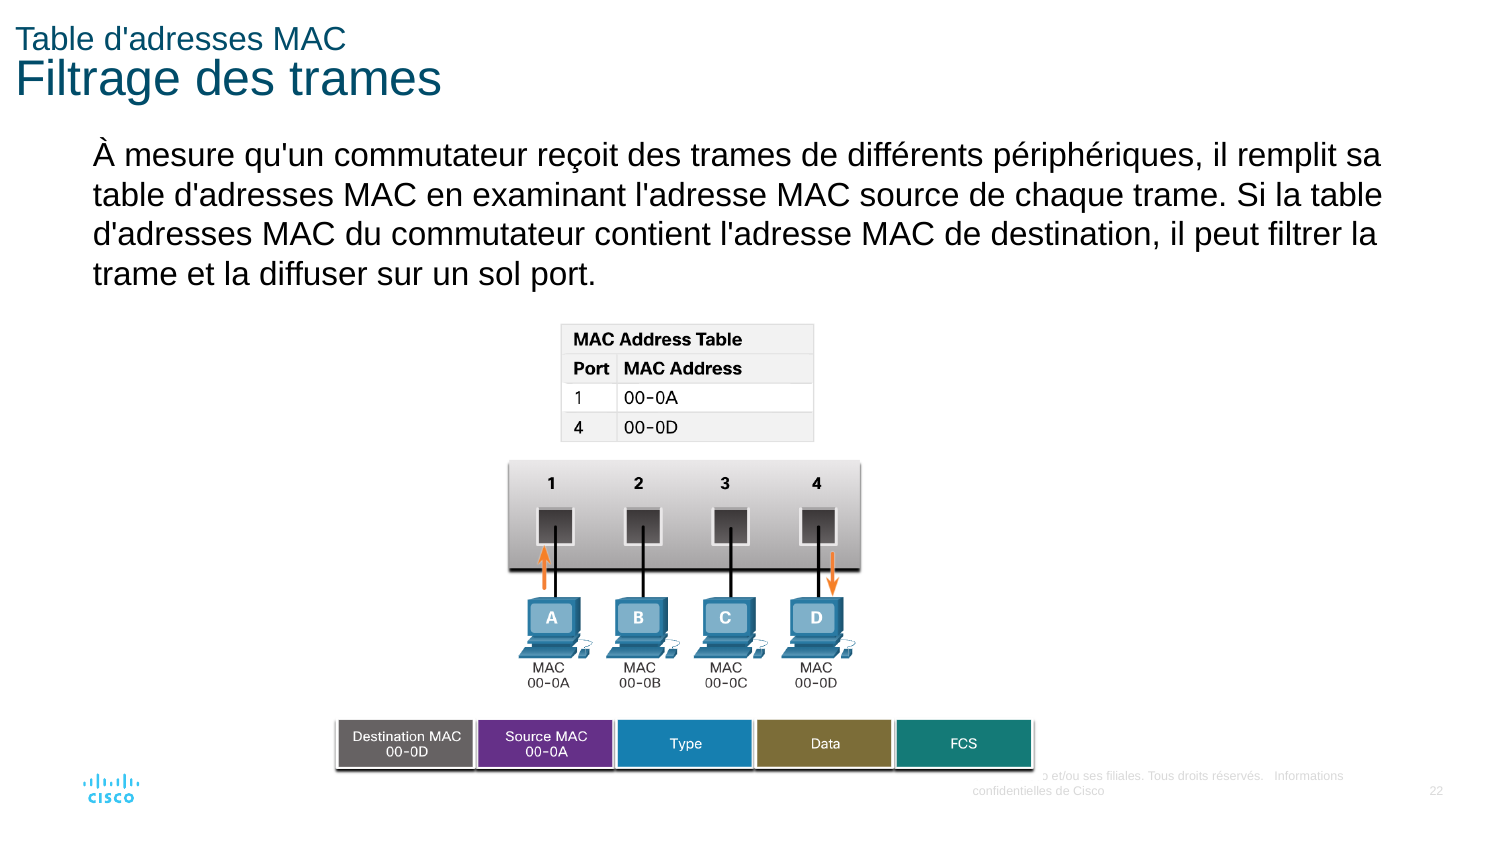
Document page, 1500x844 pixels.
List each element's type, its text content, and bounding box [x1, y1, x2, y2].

list À mesure qu'un commutateur reçoit des trames de différents périphériques, il remplit sa table d'adresses MAC en examinant l'adresse MAC source de chaque trame. Si la table d'adresses MAC du commutateur contient l'adresse MAC de destination, il peut filtrer la trame et la diffuser sur un sol port. [77, 125, 1437, 319]
title Table d'adresses MAC Filtrage des trames [0, 5, 1369, 126]
picture [326, 318, 1043, 780]
